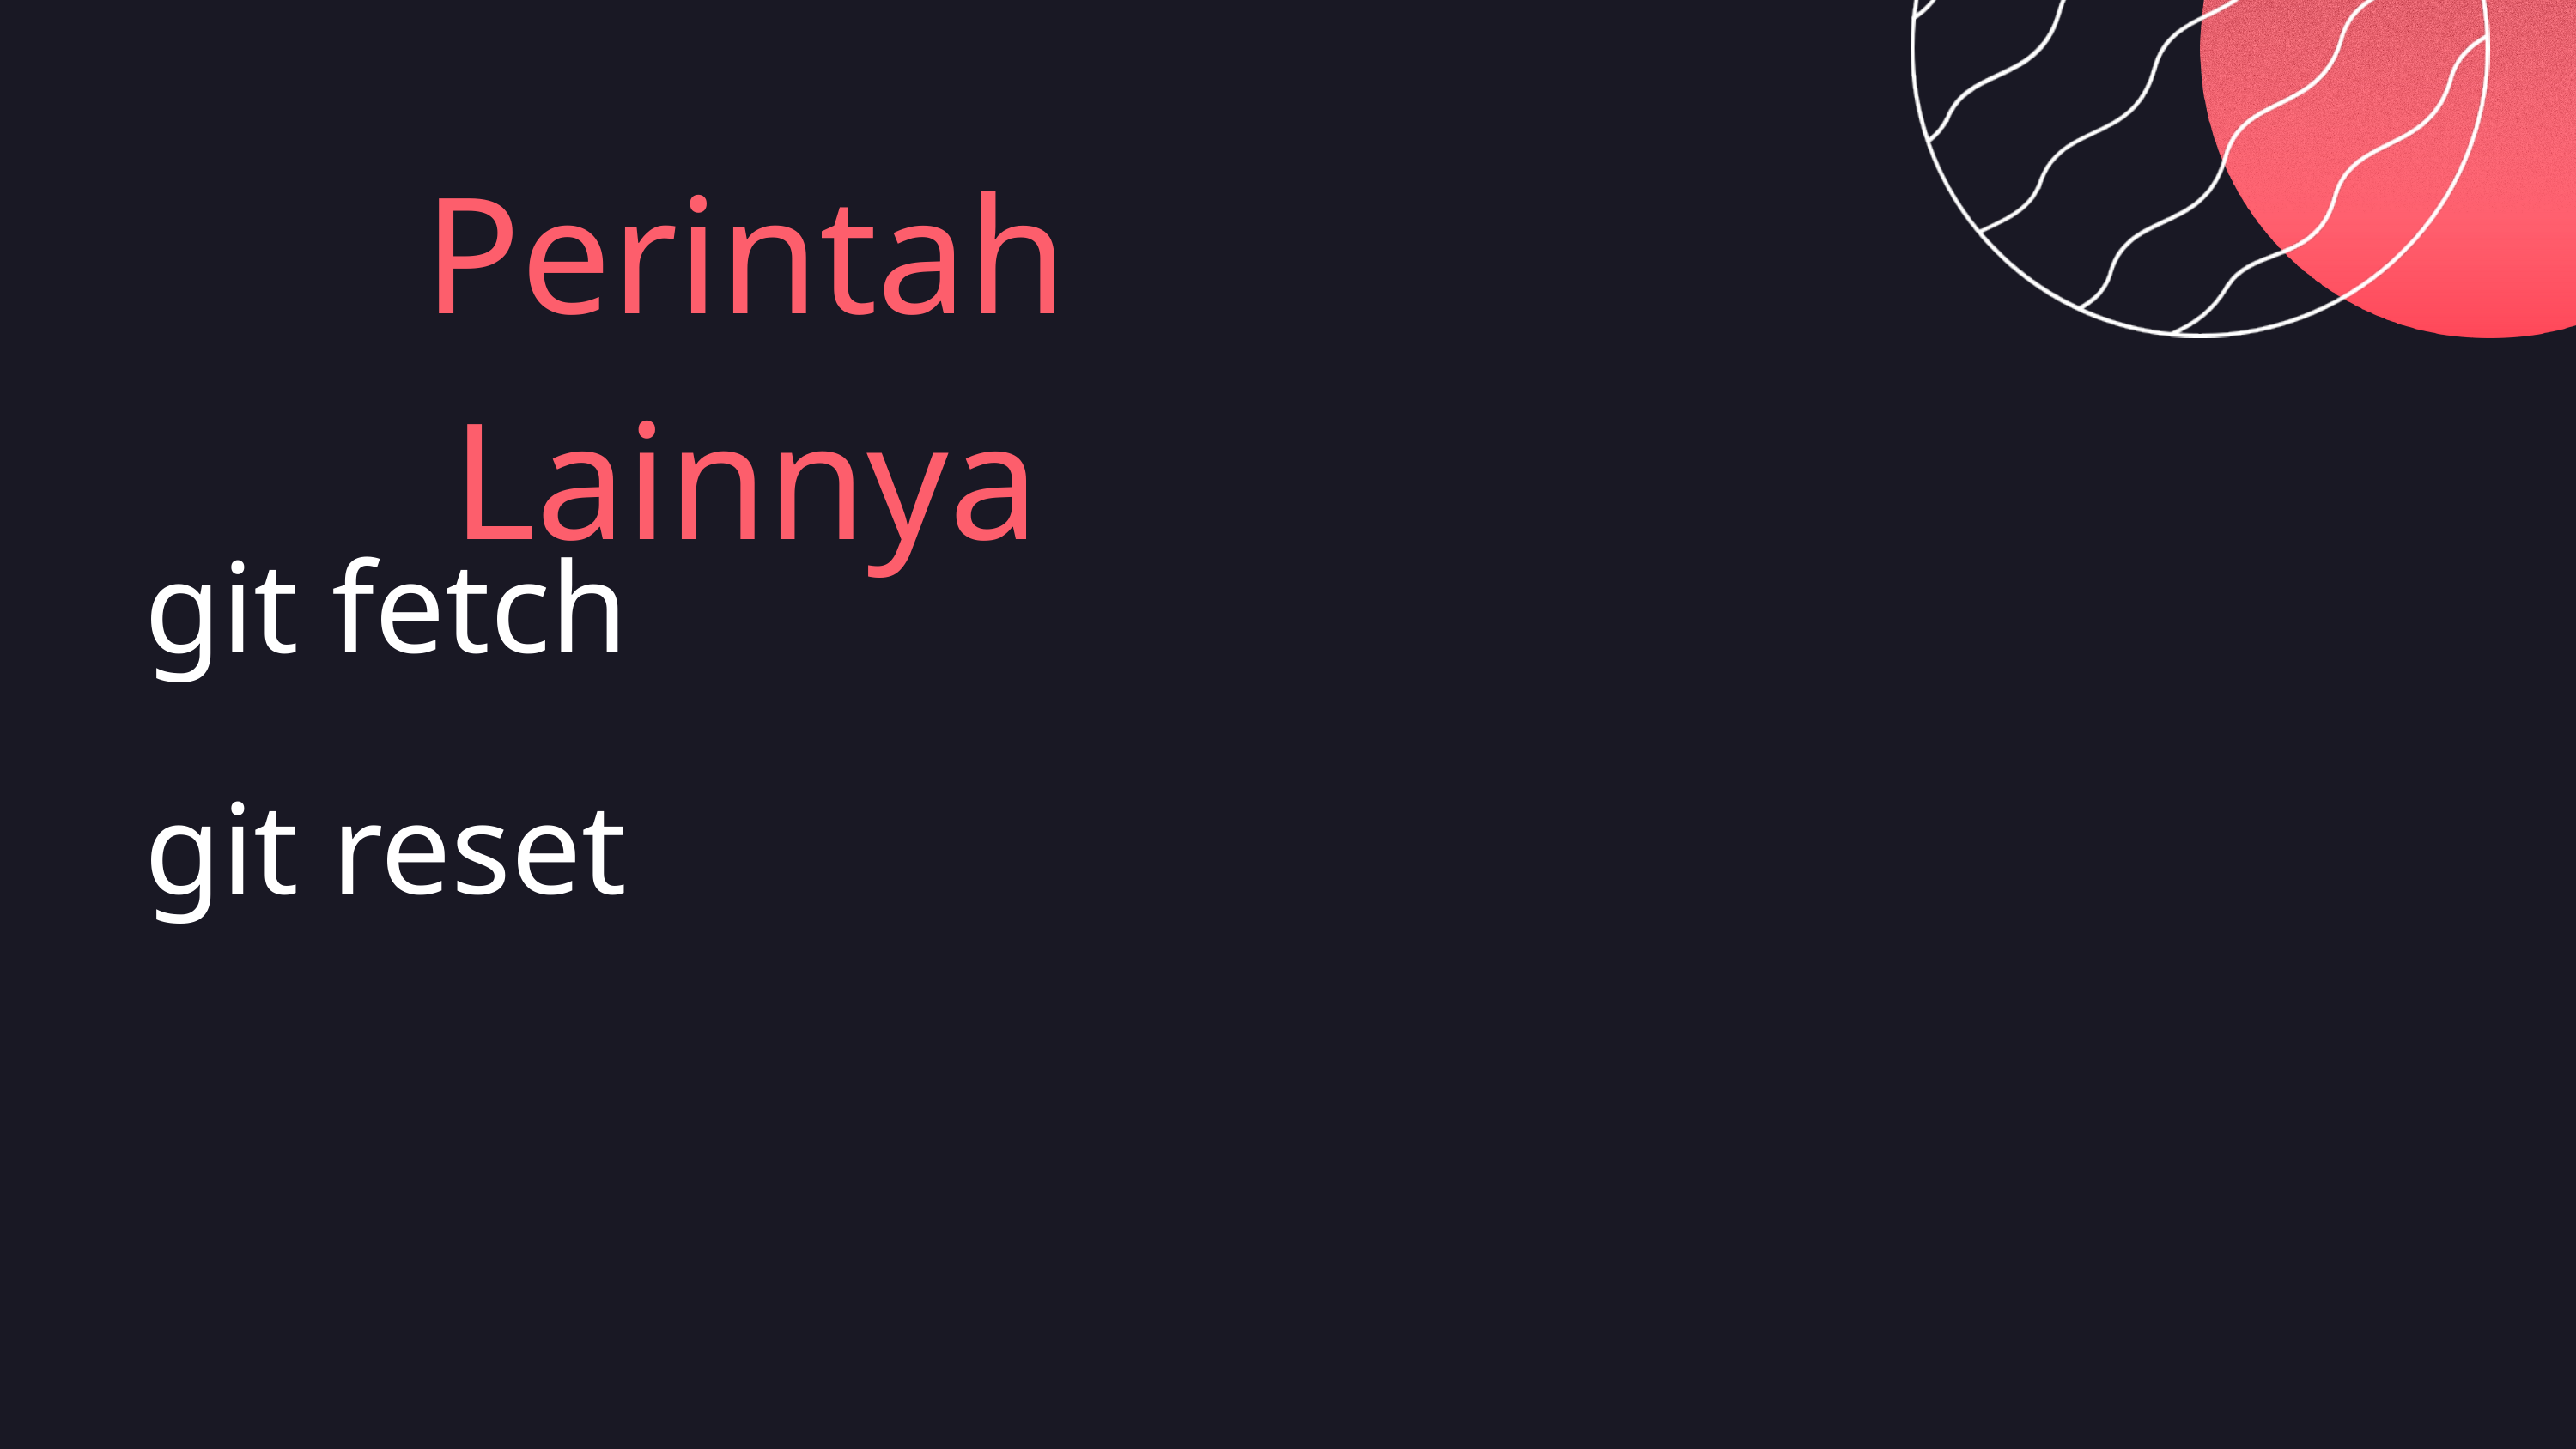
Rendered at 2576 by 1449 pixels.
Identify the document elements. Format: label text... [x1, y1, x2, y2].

text_box git fetch [144, 540, 829, 678]
text_box git reset [144, 781, 829, 919]
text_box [1910, 0, 2576, 338]
text_box Perintah Lainnya [144, 120, 1347, 572]
